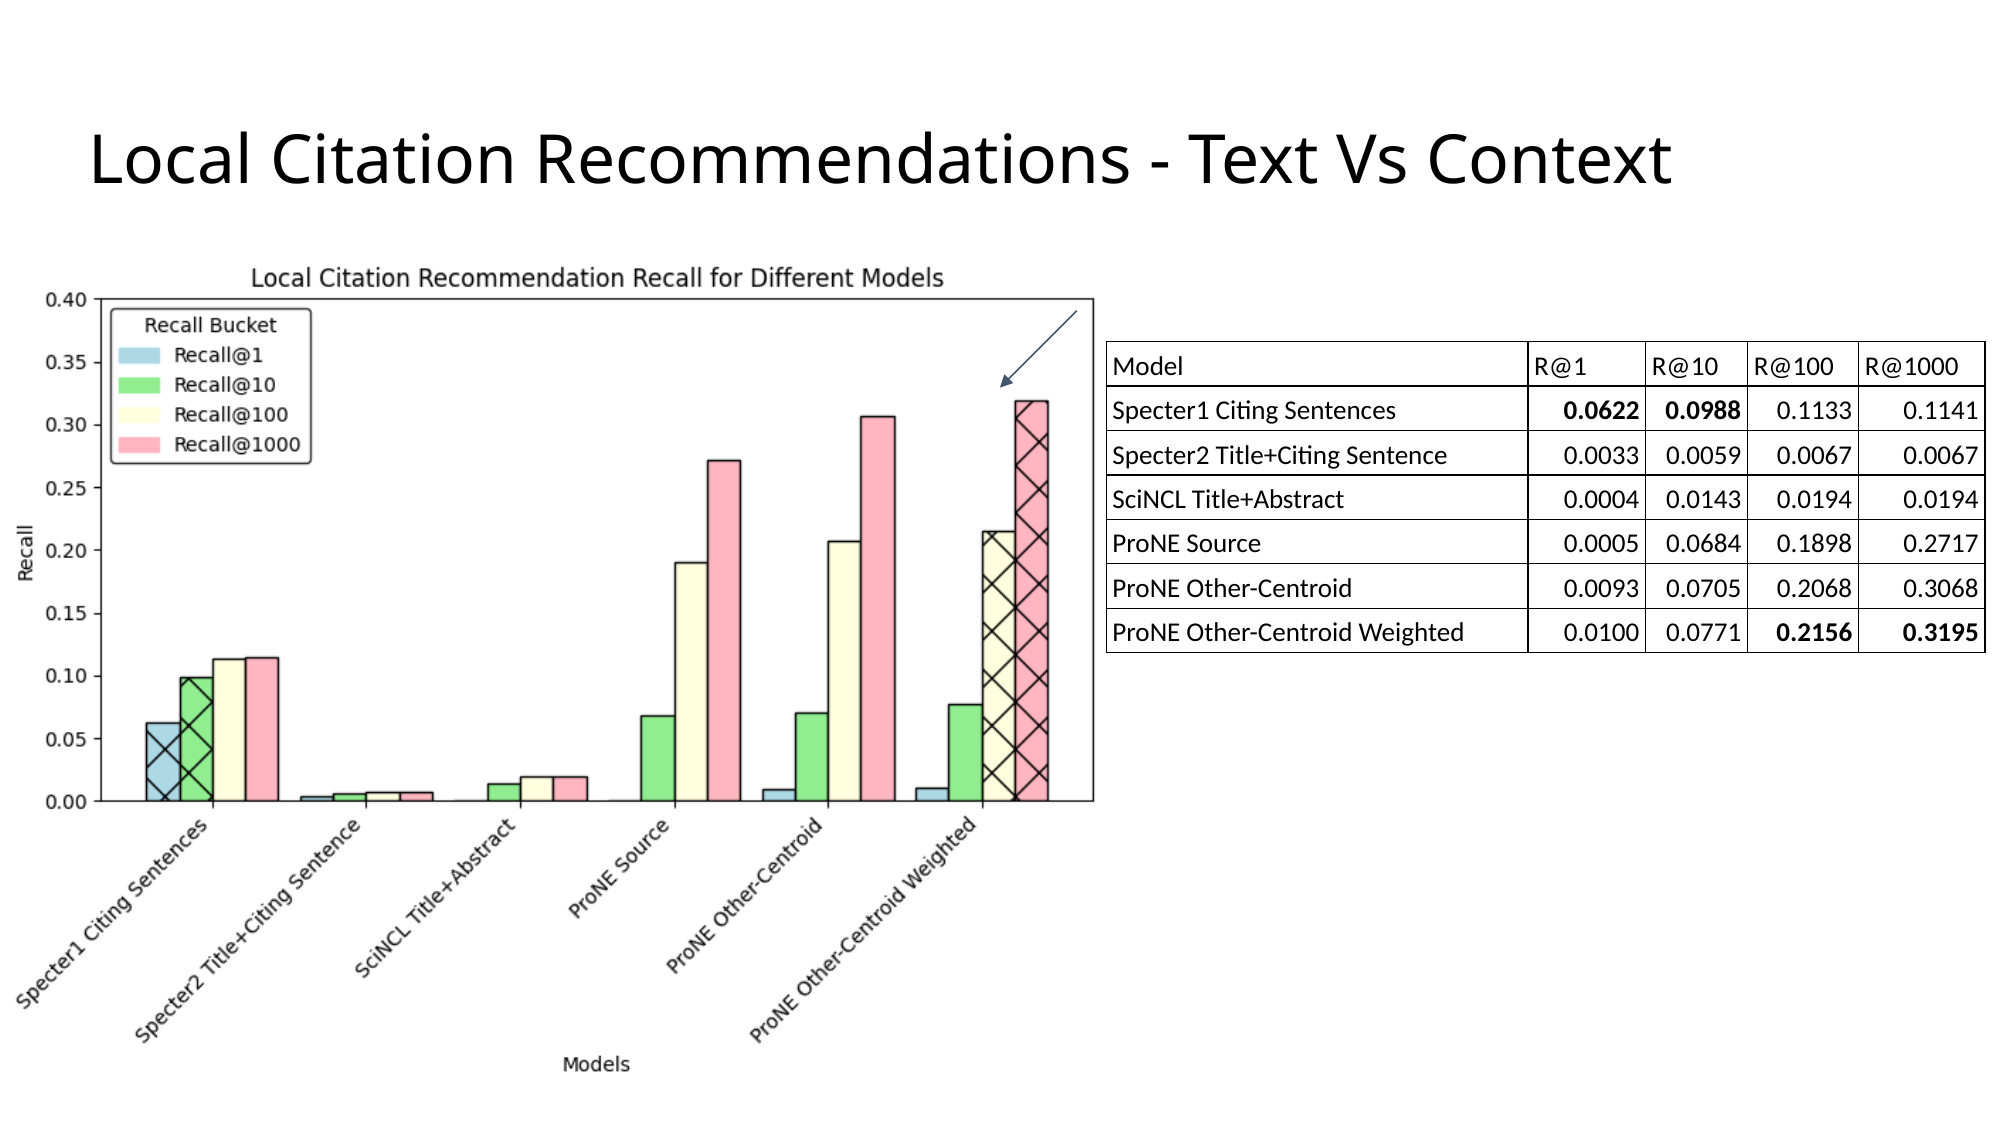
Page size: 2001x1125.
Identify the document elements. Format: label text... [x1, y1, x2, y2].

table_cell 0.0194 [1748, 476, 1858, 519]
table_cell 0.0059 [1646, 431, 1747, 474]
table_cell Specter1 Citing Sentences [1107, 387, 1527, 430]
table_cell 0.0705 [1646, 564, 1747, 608]
table_cell 0.0033 [1529, 431, 1645, 474]
table_header R@1000 [1859, 342, 1984, 385]
table_cell 0.0684 [1646, 520, 1747, 563]
table_cell 0.0771 [1646, 609, 1747, 652]
title Local Citation Recommendations - Text Vs Context [68, 97, 1932, 223]
table_cell ProNE Other-Centroid [1107, 564, 1527, 608]
table_cell 0.1141 [1859, 387, 1984, 430]
picture [0, 253, 1107, 1090]
table_cell 0.2717 [1859, 520, 1984, 563]
table_cell 0.1898 [1748, 520, 1858, 563]
table_cell 0.0143 [1646, 476, 1747, 519]
table_cell 0.0194 [1859, 476, 1984, 519]
table_cell 0.2156 [1748, 609, 1858, 652]
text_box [999, 310, 1077, 388]
table_cell 0.0100 [1529, 609, 1645, 652]
table_header R@10 [1646, 342, 1747, 385]
table_cell 0.0622 [1529, 387, 1645, 430]
table_cell 0.0004 [1529, 476, 1645, 519]
table_header R@1 [1529, 342, 1645, 385]
table_cell ProNE Source [1107, 520, 1527, 563]
table_cell 0.0988 [1646, 387, 1747, 430]
table_cell 0.0067 [1748, 431, 1858, 474]
table_cell 0.0067 [1859, 431, 1984, 474]
table_cell 0.1133 [1748, 387, 1858, 430]
table_header R@100 [1748, 342, 1858, 385]
table_cell 0.3195 [1859, 609, 1984, 652]
table_cell 0.0093 [1529, 564, 1645, 608]
table_cell SciNCL Title+Abstract [1107, 476, 1527, 519]
table_cell 0.0005 [1529, 520, 1645, 563]
table_cell Specter2 Title+Citing Sentence [1107, 431, 1527, 474]
table_cell ProNE Other-Centroid Weighted [1107, 609, 1527, 652]
table_header Model [1107, 342, 1527, 385]
table_cell 0.2068 [1748, 564, 1858, 608]
table_cell 0.3068 [1859, 564, 1984, 608]
